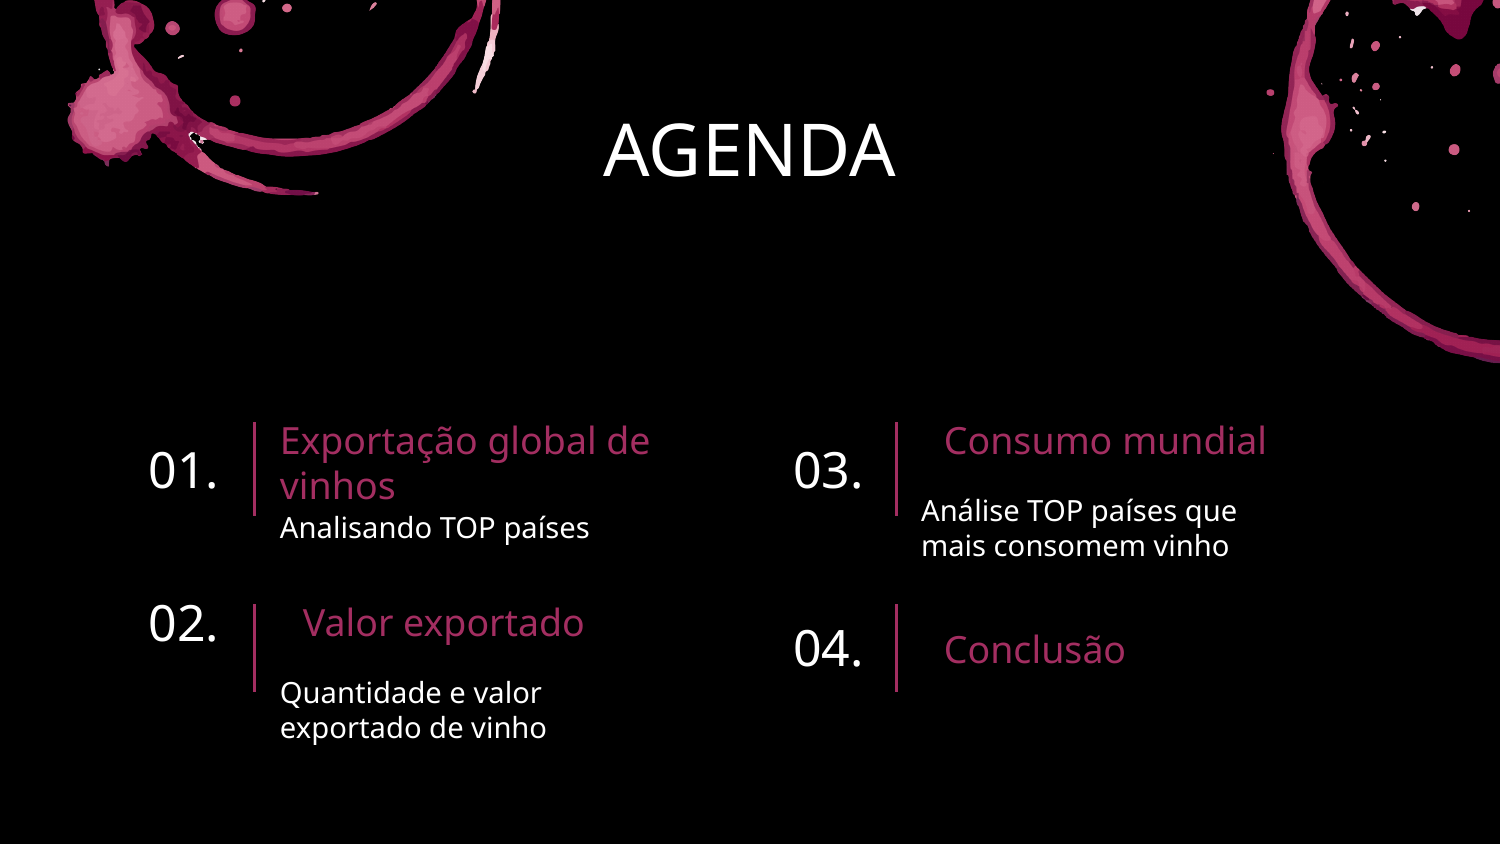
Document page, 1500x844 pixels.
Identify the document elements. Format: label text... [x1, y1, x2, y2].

subtitle Analisando TOP países [264, 483, 670, 571]
title 04. [773, 599, 884, 693]
subtitle Exportação global de vinhos [264, 401, 681, 475]
title 03. [773, 421, 884, 516]
title AGENDA [181, 88, 1318, 182]
picture [57, 0, 507, 201]
subtitle Valor exportado [264, 583, 681, 658]
title 01. [128, 422, 239, 516]
picture [1255, 0, 1500, 369]
subtitle Quantidade e valor exportado de vinho [264, 665, 670, 753]
title 02. [128, 604, 239, 699]
subtitle Análise TOP países que mais consomem vinho [906, 483, 1312, 571]
subtitle Consumo mundial [906, 401, 1322, 476]
subtitle Conclusão [906, 610, 1322, 685]
